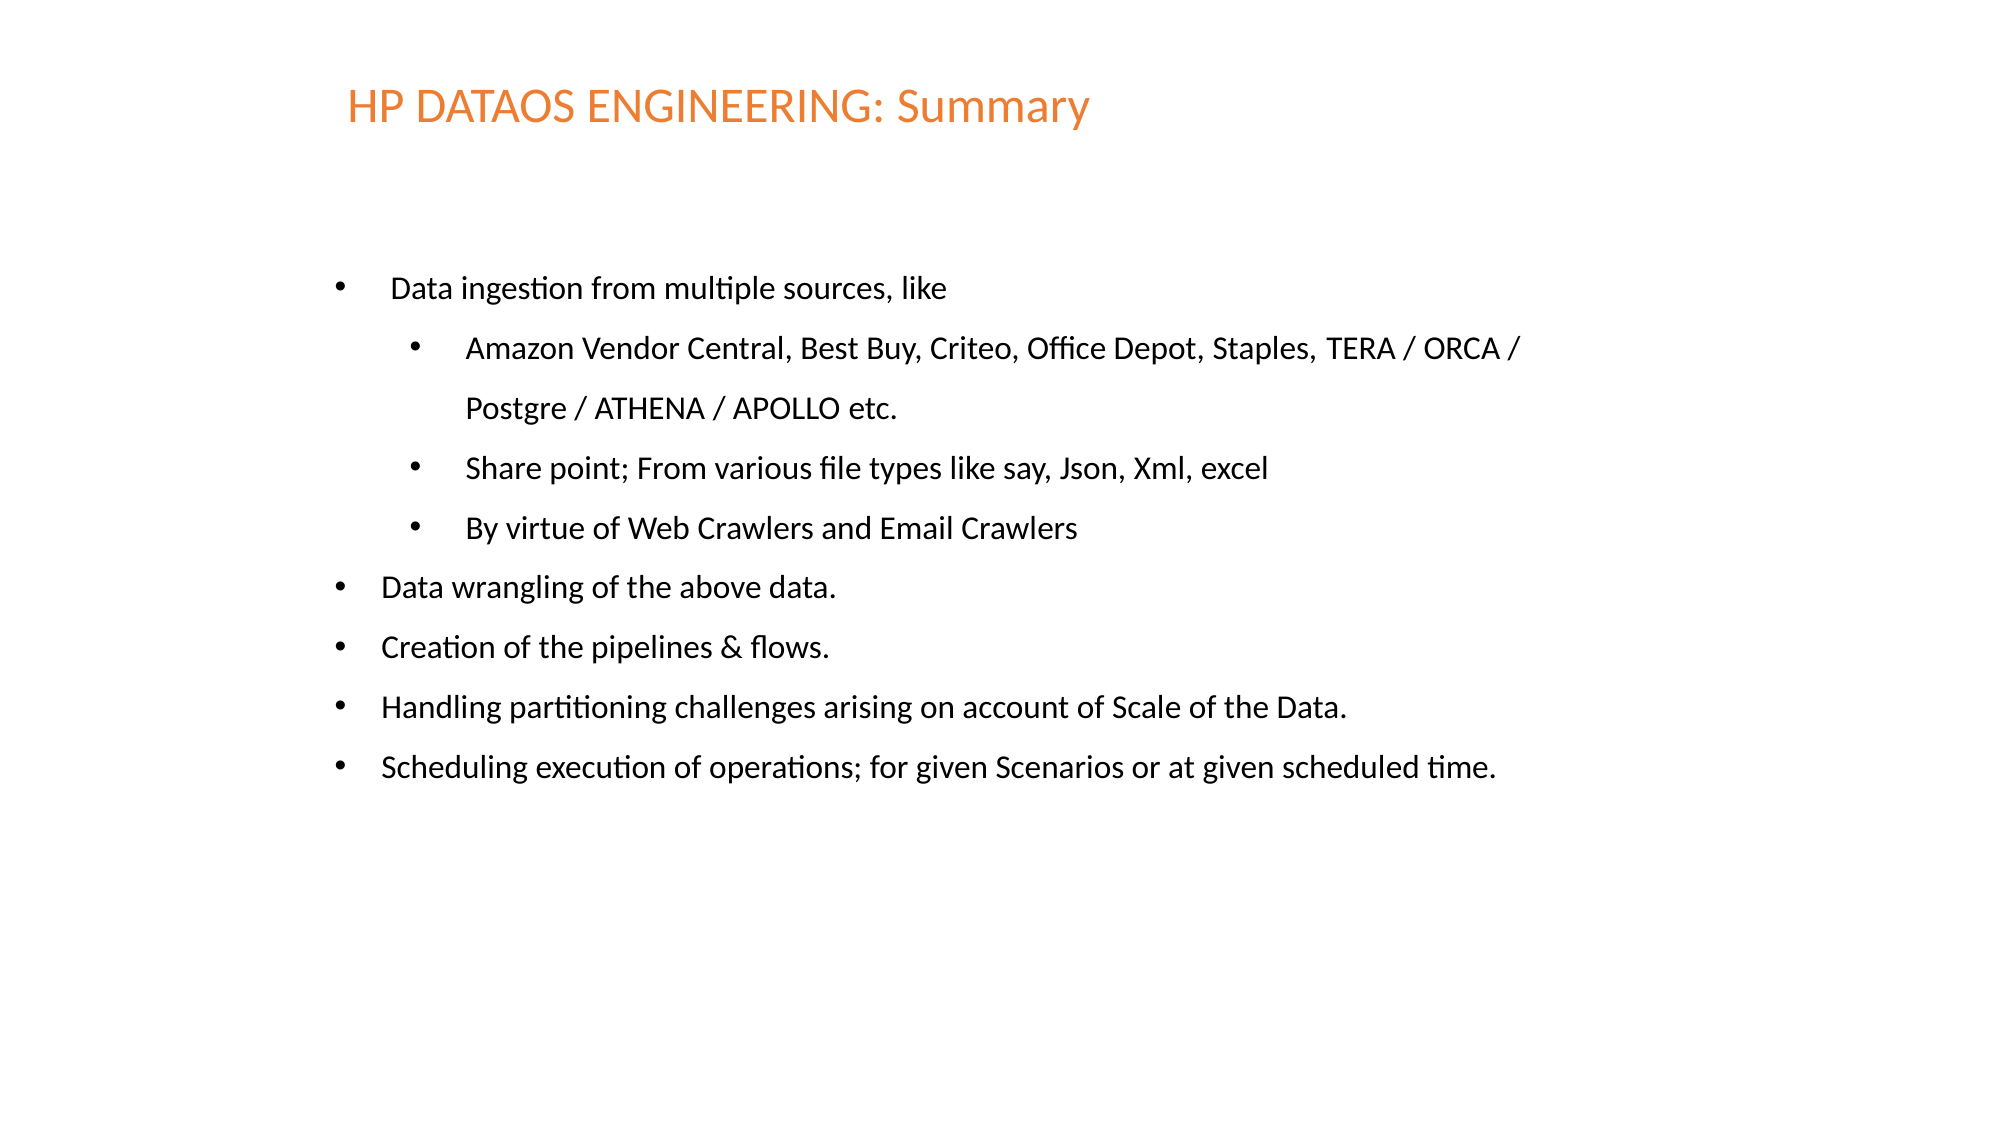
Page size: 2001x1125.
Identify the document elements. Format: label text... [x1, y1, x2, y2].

text_box HP DATAOS ENGINEERING: Summary [347, 58, 1698, 147]
text_box Data ingestion from multiple sources, like Amazon Vendor Central, Best Buy, Criteo, Office Depot, Staples, TERA / ORCA / Postgre / ATHENA / APOLLO etc. Share point; From various file types like say, Json, Xml, excel By virtue of Web Crawlers and Email Crawlers Data wrangling of the above data. Creation of the pipelines & flows. Handling partitioning challenges arising on account of Scale of the Data. Scheduling execution of operations; for given Scenarios or at given scheduled time. [319, 238, 1603, 793]
